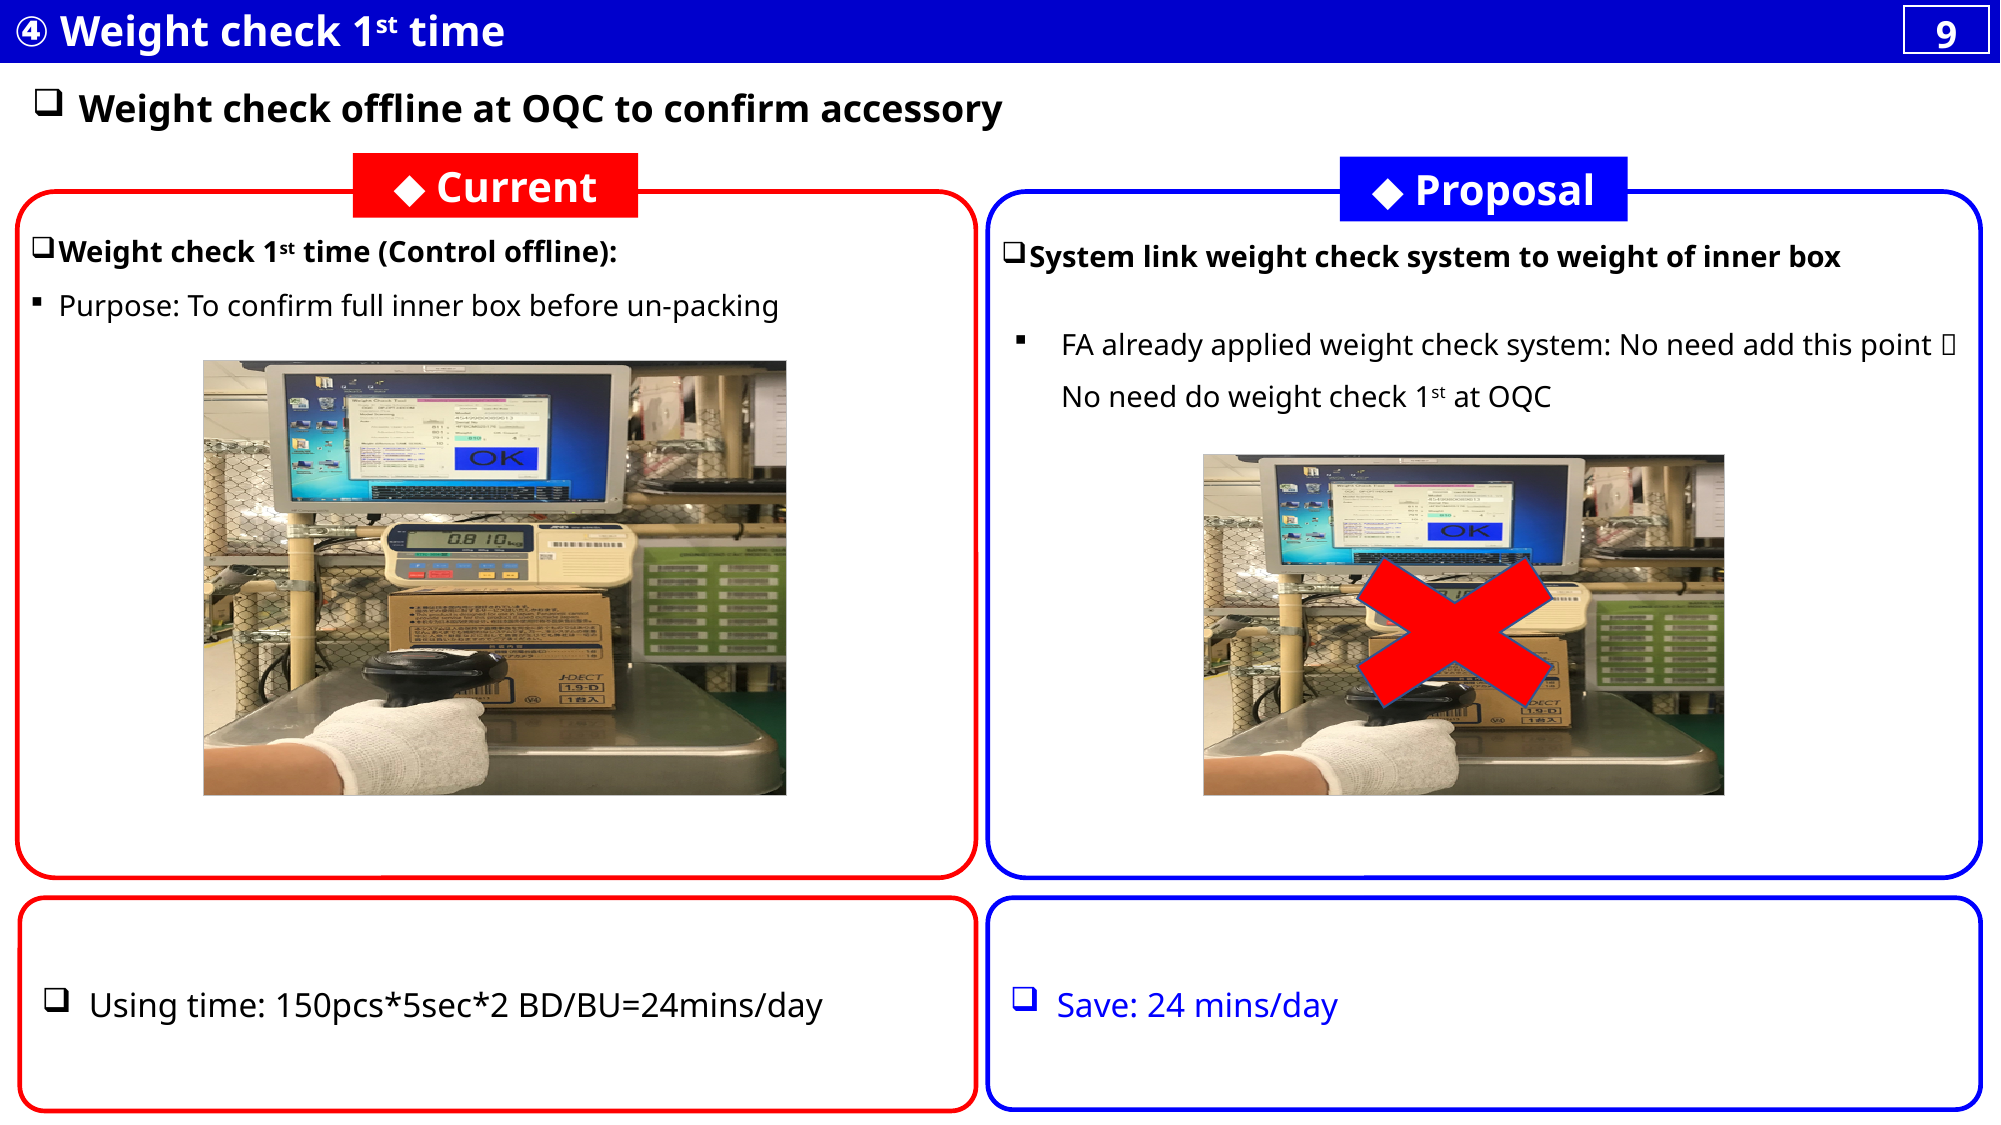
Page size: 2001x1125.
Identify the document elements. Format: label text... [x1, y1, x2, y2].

text_box ◆ Current [352, 153, 639, 218]
picture [203, 360, 787, 796]
text_box Weight check 1st time (Control offline): [15, 226, 975, 277]
text_box ◆ Proposal [1339, 156, 1628, 222]
text_box ④ Weight check 1st time [0, 0, 2000, 64]
text_box Save: 24 mins/day [987, 897, 1981, 1110]
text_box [1203, 454, 1725, 796]
text_box [987, 191, 1981, 878]
text_box Purpose: To confirm full inner box before un-packing [15, 280, 975, 331]
text_box 9 [1903, 5, 1990, 54]
text_box Using time: 150pcs*5sec*2 BD/BU=24mins/day [19, 897, 977, 1111]
text_box Weight check offline at OQC to confirm accessory [17, 77, 1982, 138]
text_box System link weight check system to weight of inner box [986, 231, 1915, 282]
text_box FA already applied weight check system: No need add this point  No need do weight check 1st at OQC [998, 301, 1979, 421]
text_box [17, 191, 976, 878]
